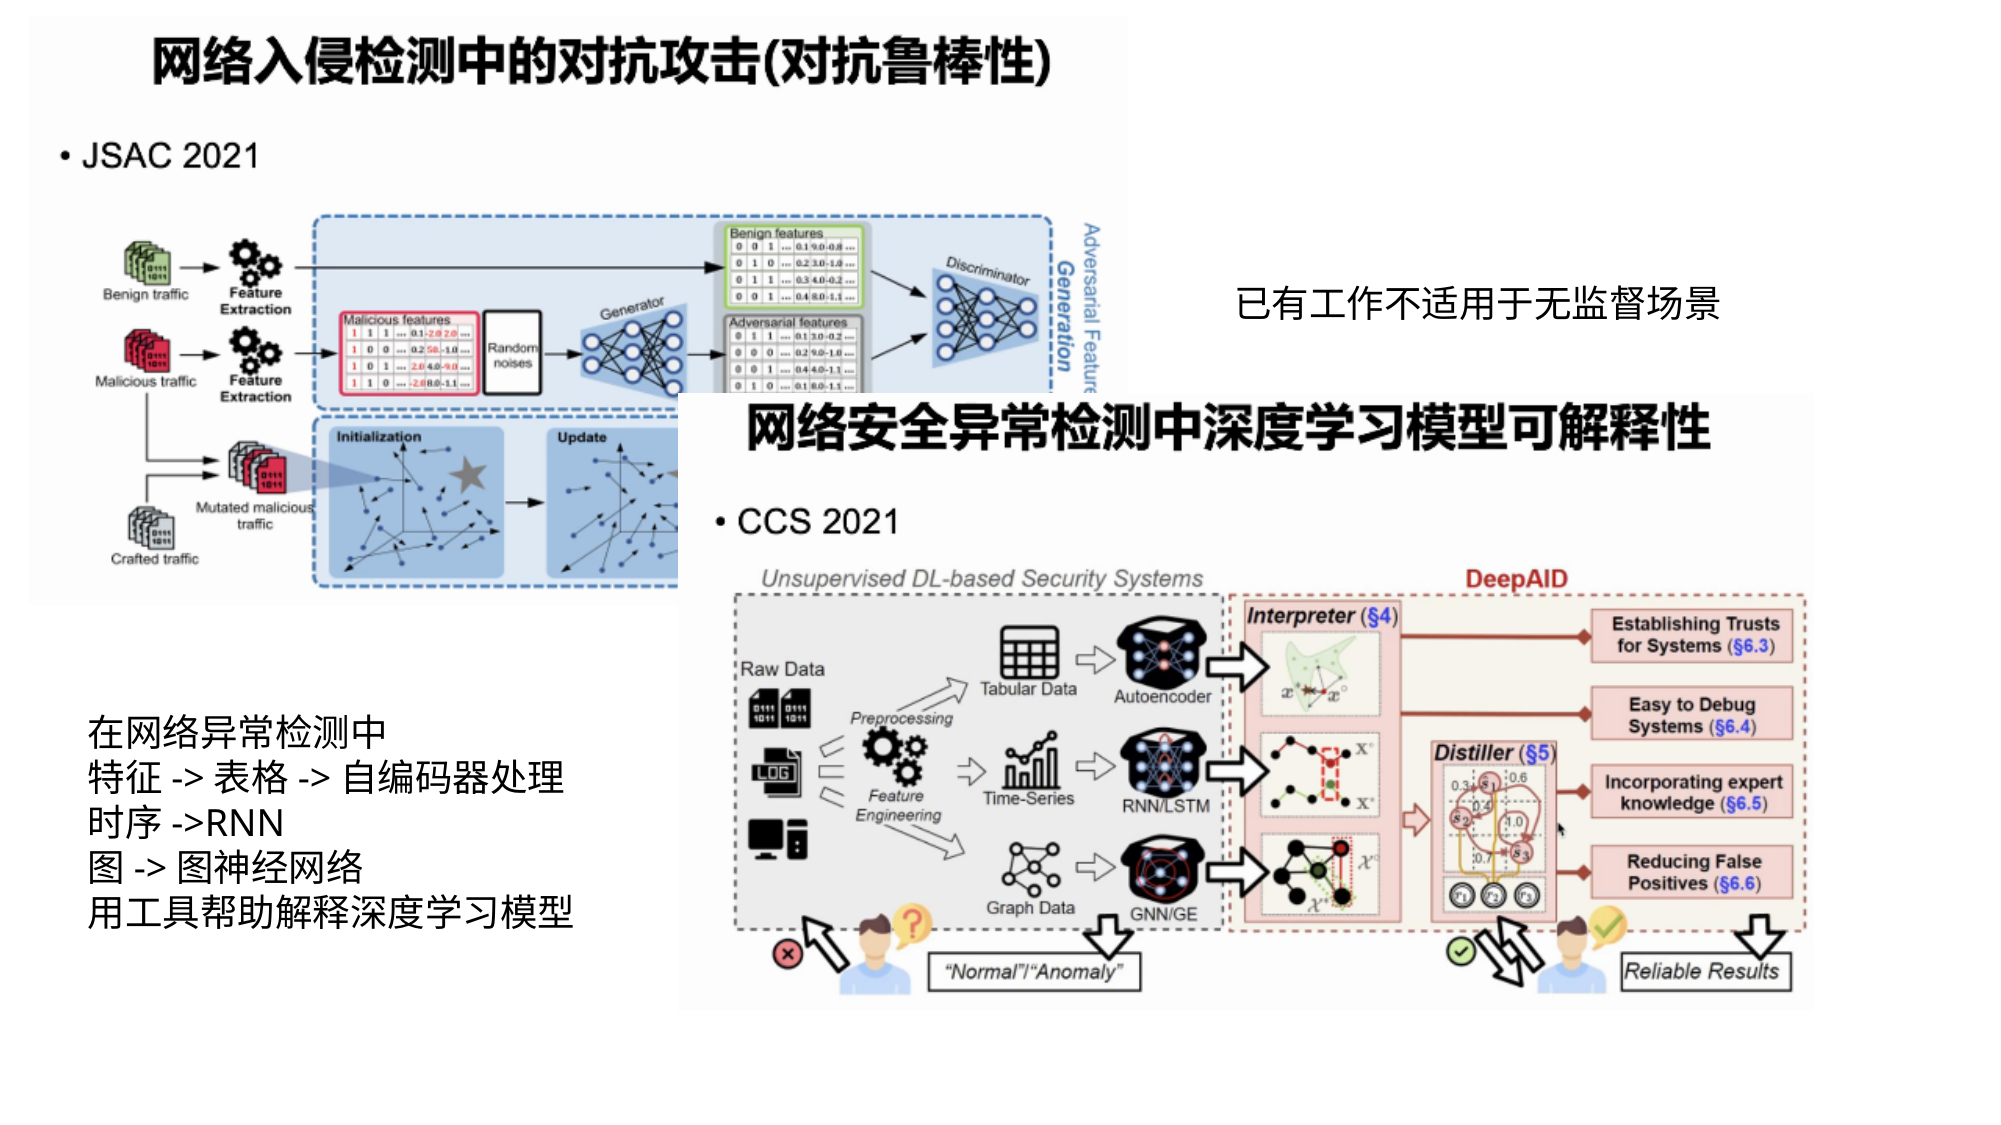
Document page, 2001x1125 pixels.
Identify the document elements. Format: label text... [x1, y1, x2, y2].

text_box 在网络异常检测中 特征->表格->自编码器处理 时序->RNN 图->图神经网络 用工具帮助解释深度学习模型 [72, 701, 678, 942]
picture [29, 16, 1814, 1011]
text_box 已有工作不适用于无监督场景 [1219, 272, 1826, 333]
